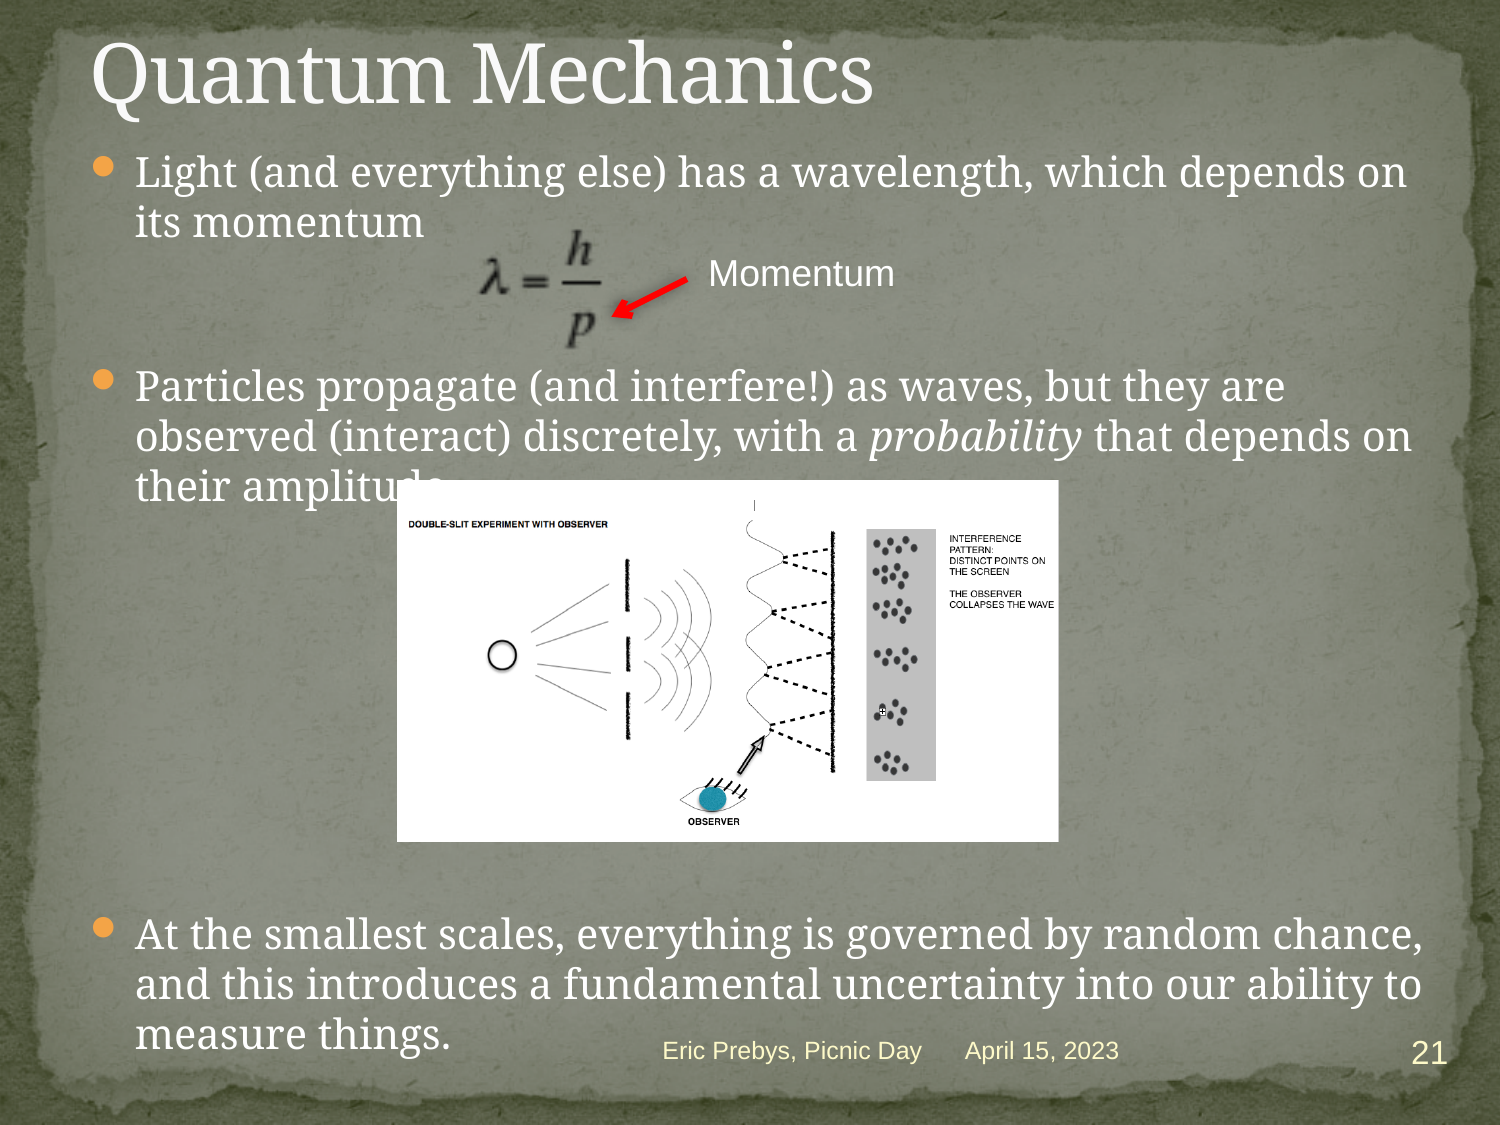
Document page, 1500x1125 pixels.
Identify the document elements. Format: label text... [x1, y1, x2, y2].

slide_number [950, 1017, 1375, 1081]
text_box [474, 217, 604, 351]
title Quantum Mechanics [74, 24, 1425, 128]
footer Eric Prebys, Picnic Day [350, 1017, 938, 1081]
text_box Momentum [693, 241, 1002, 301]
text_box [613, 280, 685, 315]
slide_number 21 [1379, 1014, 1480, 1089]
list Light (and everything else) has a wavelength, which depends on its momentum Particles propagate (and interfere!) as waves, but they are observed (interact) discretely, with a probability that depends on their amplitude. At the smallest scales, everything is governed by random chance, and this introduces a fundamental uncertainty into our ability to measure things. [74, 137, 1456, 500]
picture [397, 480, 1059, 842]
